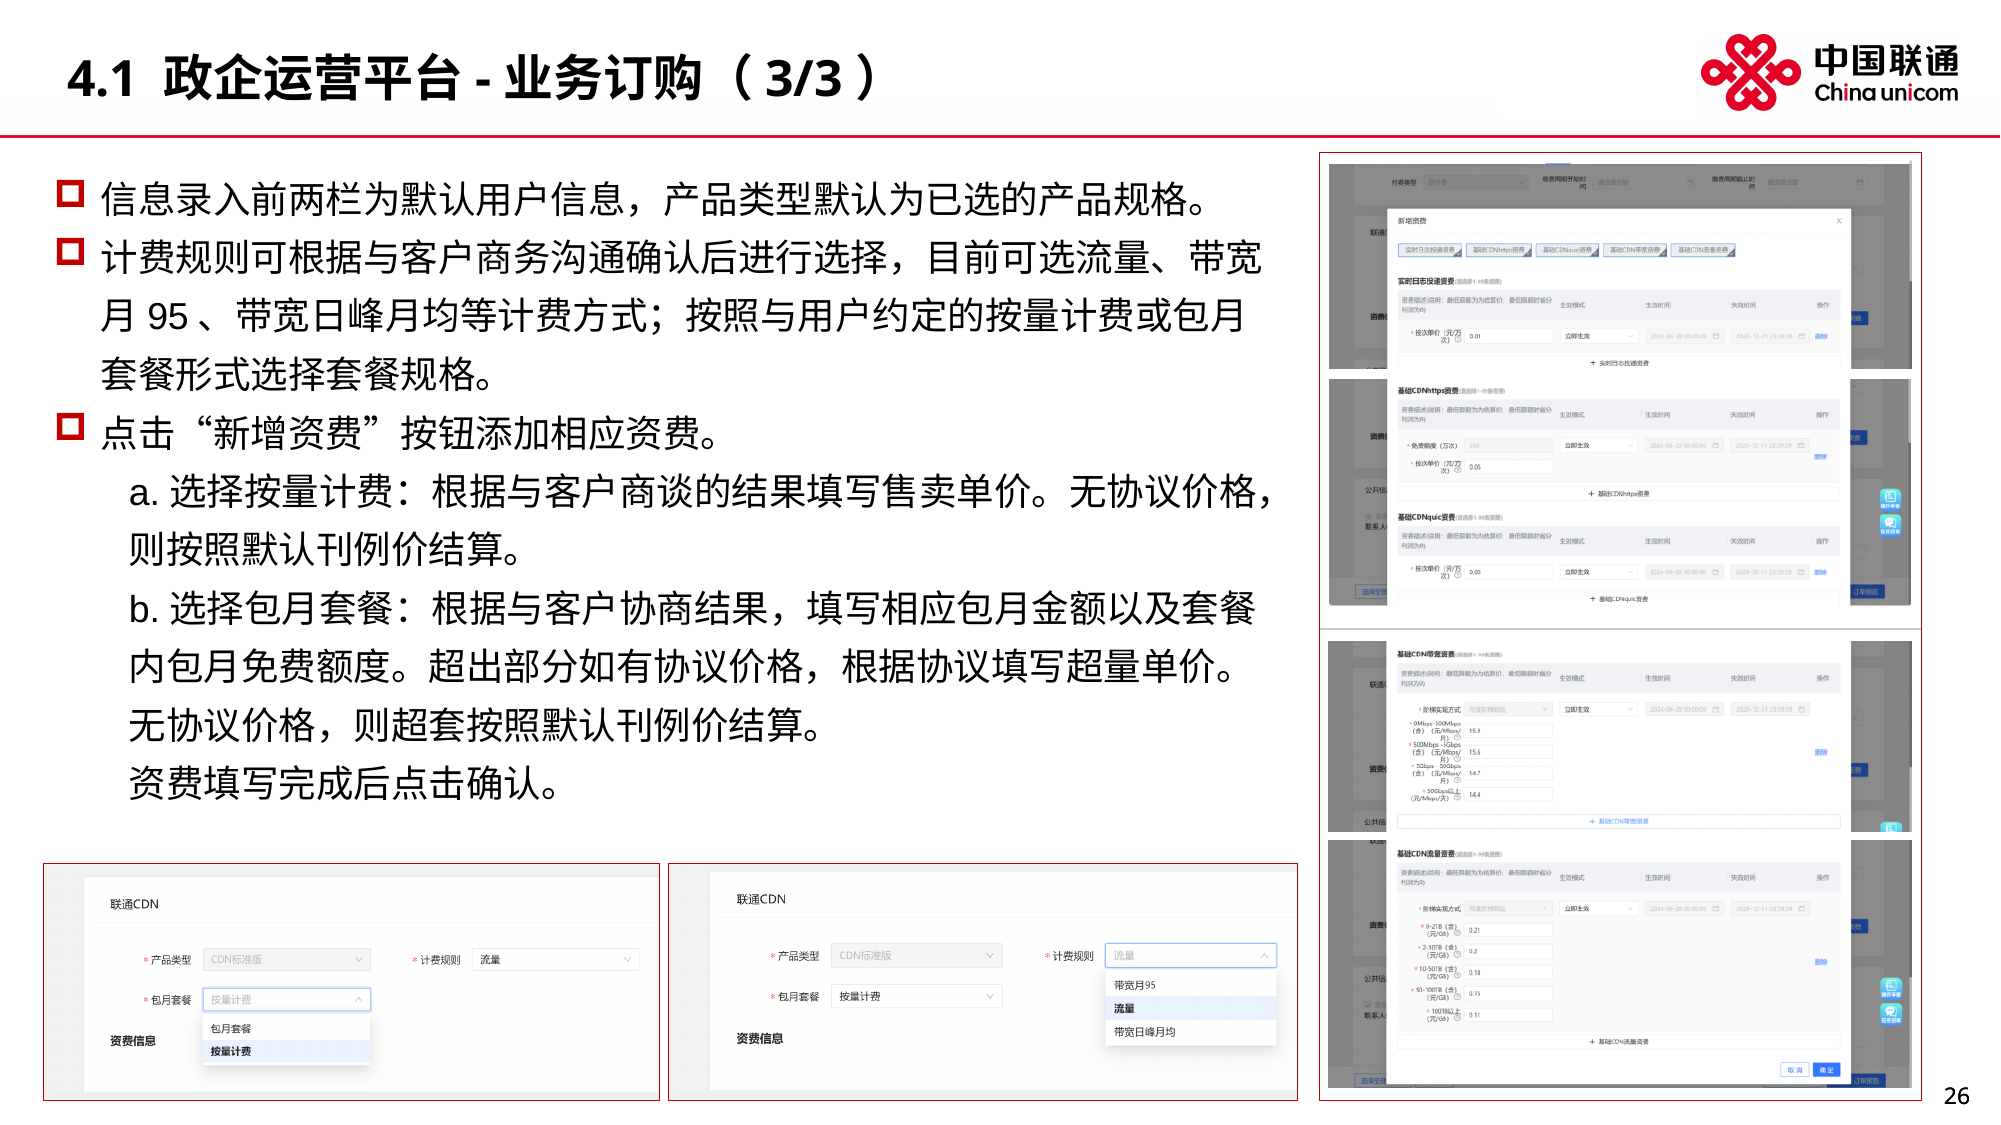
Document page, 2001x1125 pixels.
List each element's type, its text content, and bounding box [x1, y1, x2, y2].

picture [43, 862, 660, 1101]
picture [0, 34, 2000, 138]
text_box 信息录入前两栏为默认用户信息，产品类型默认为已选的产品规格。 计费规则可根据与客户商务沟通确认后进行选择，目前可选流量、带宽月95、带宽日峰月均等计费方式；按照与用户约定的按量计费或包月套餐形式选择套餐规格。 点击“新增资费”按钮添加相应资费。 a.选择按量计费：根据与客户商谈的结果填写售卖单价。无协议价格，则按照默认刊例价结算。 b.选择包月套餐：根据与客户协商结果，填写相应包月金额以及套餐内包月免费额度。超出部分如有协议价格，根据协议填写超量单价。无协议价格，则超套按照默认刊例价结算。 资费填写完成后点击确认。 [39, 154, 1293, 846]
title 4.1 政企运营平台-业务订购（3/3） [52, 23, 1778, 137]
picture [668, 863, 1298, 1101]
picture [1319, 152, 1922, 1101]
